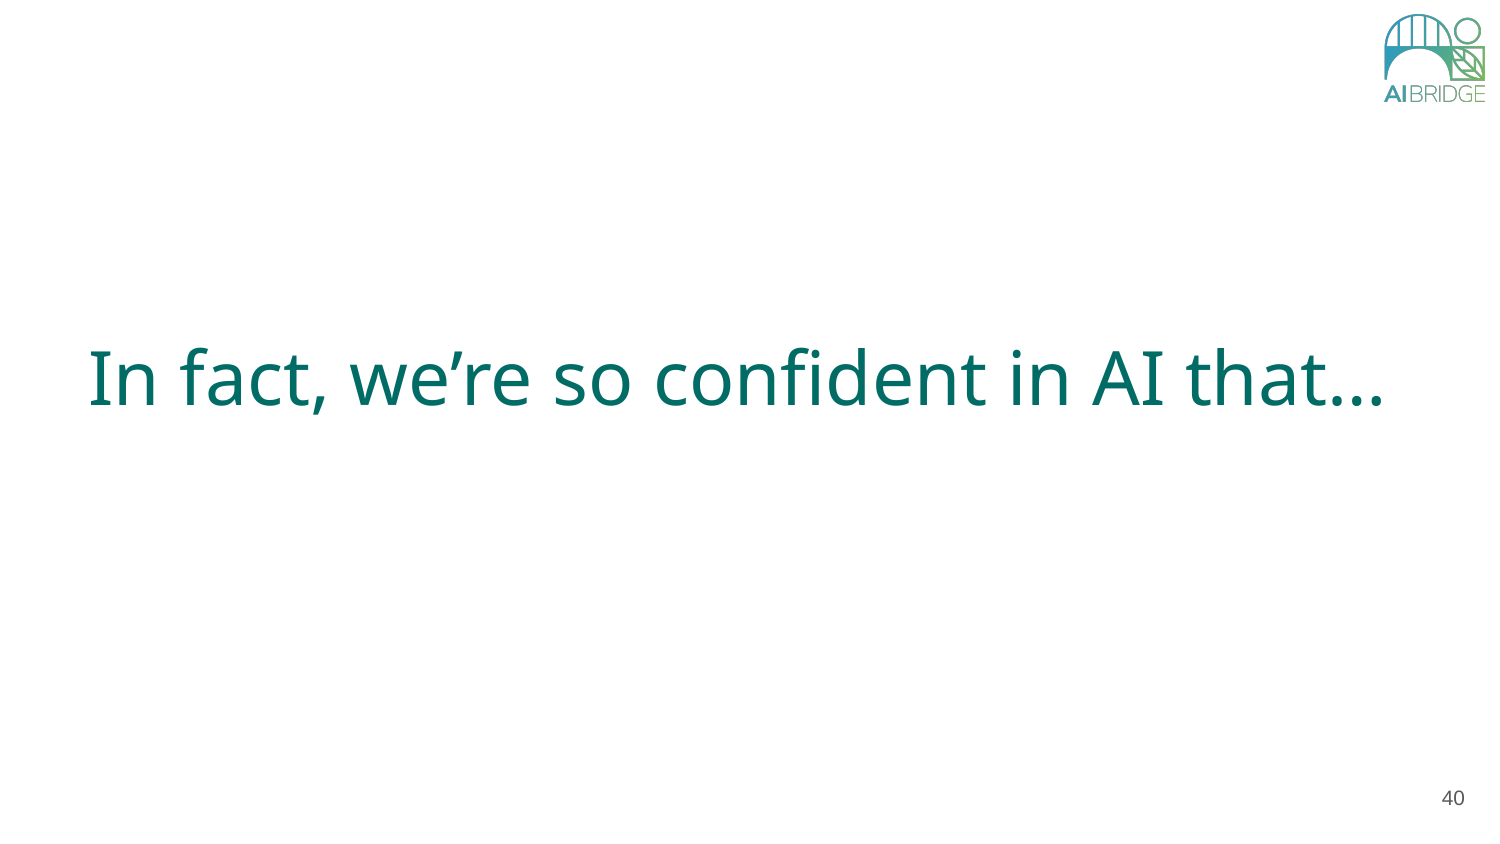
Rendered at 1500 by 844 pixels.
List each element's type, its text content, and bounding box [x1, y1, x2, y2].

picture [1384, 13, 1485, 102]
text_box In fact, we’re so confident in AI that… [73, 315, 1427, 436]
slide_number ‹#› [1389, 764, 1480, 830]
